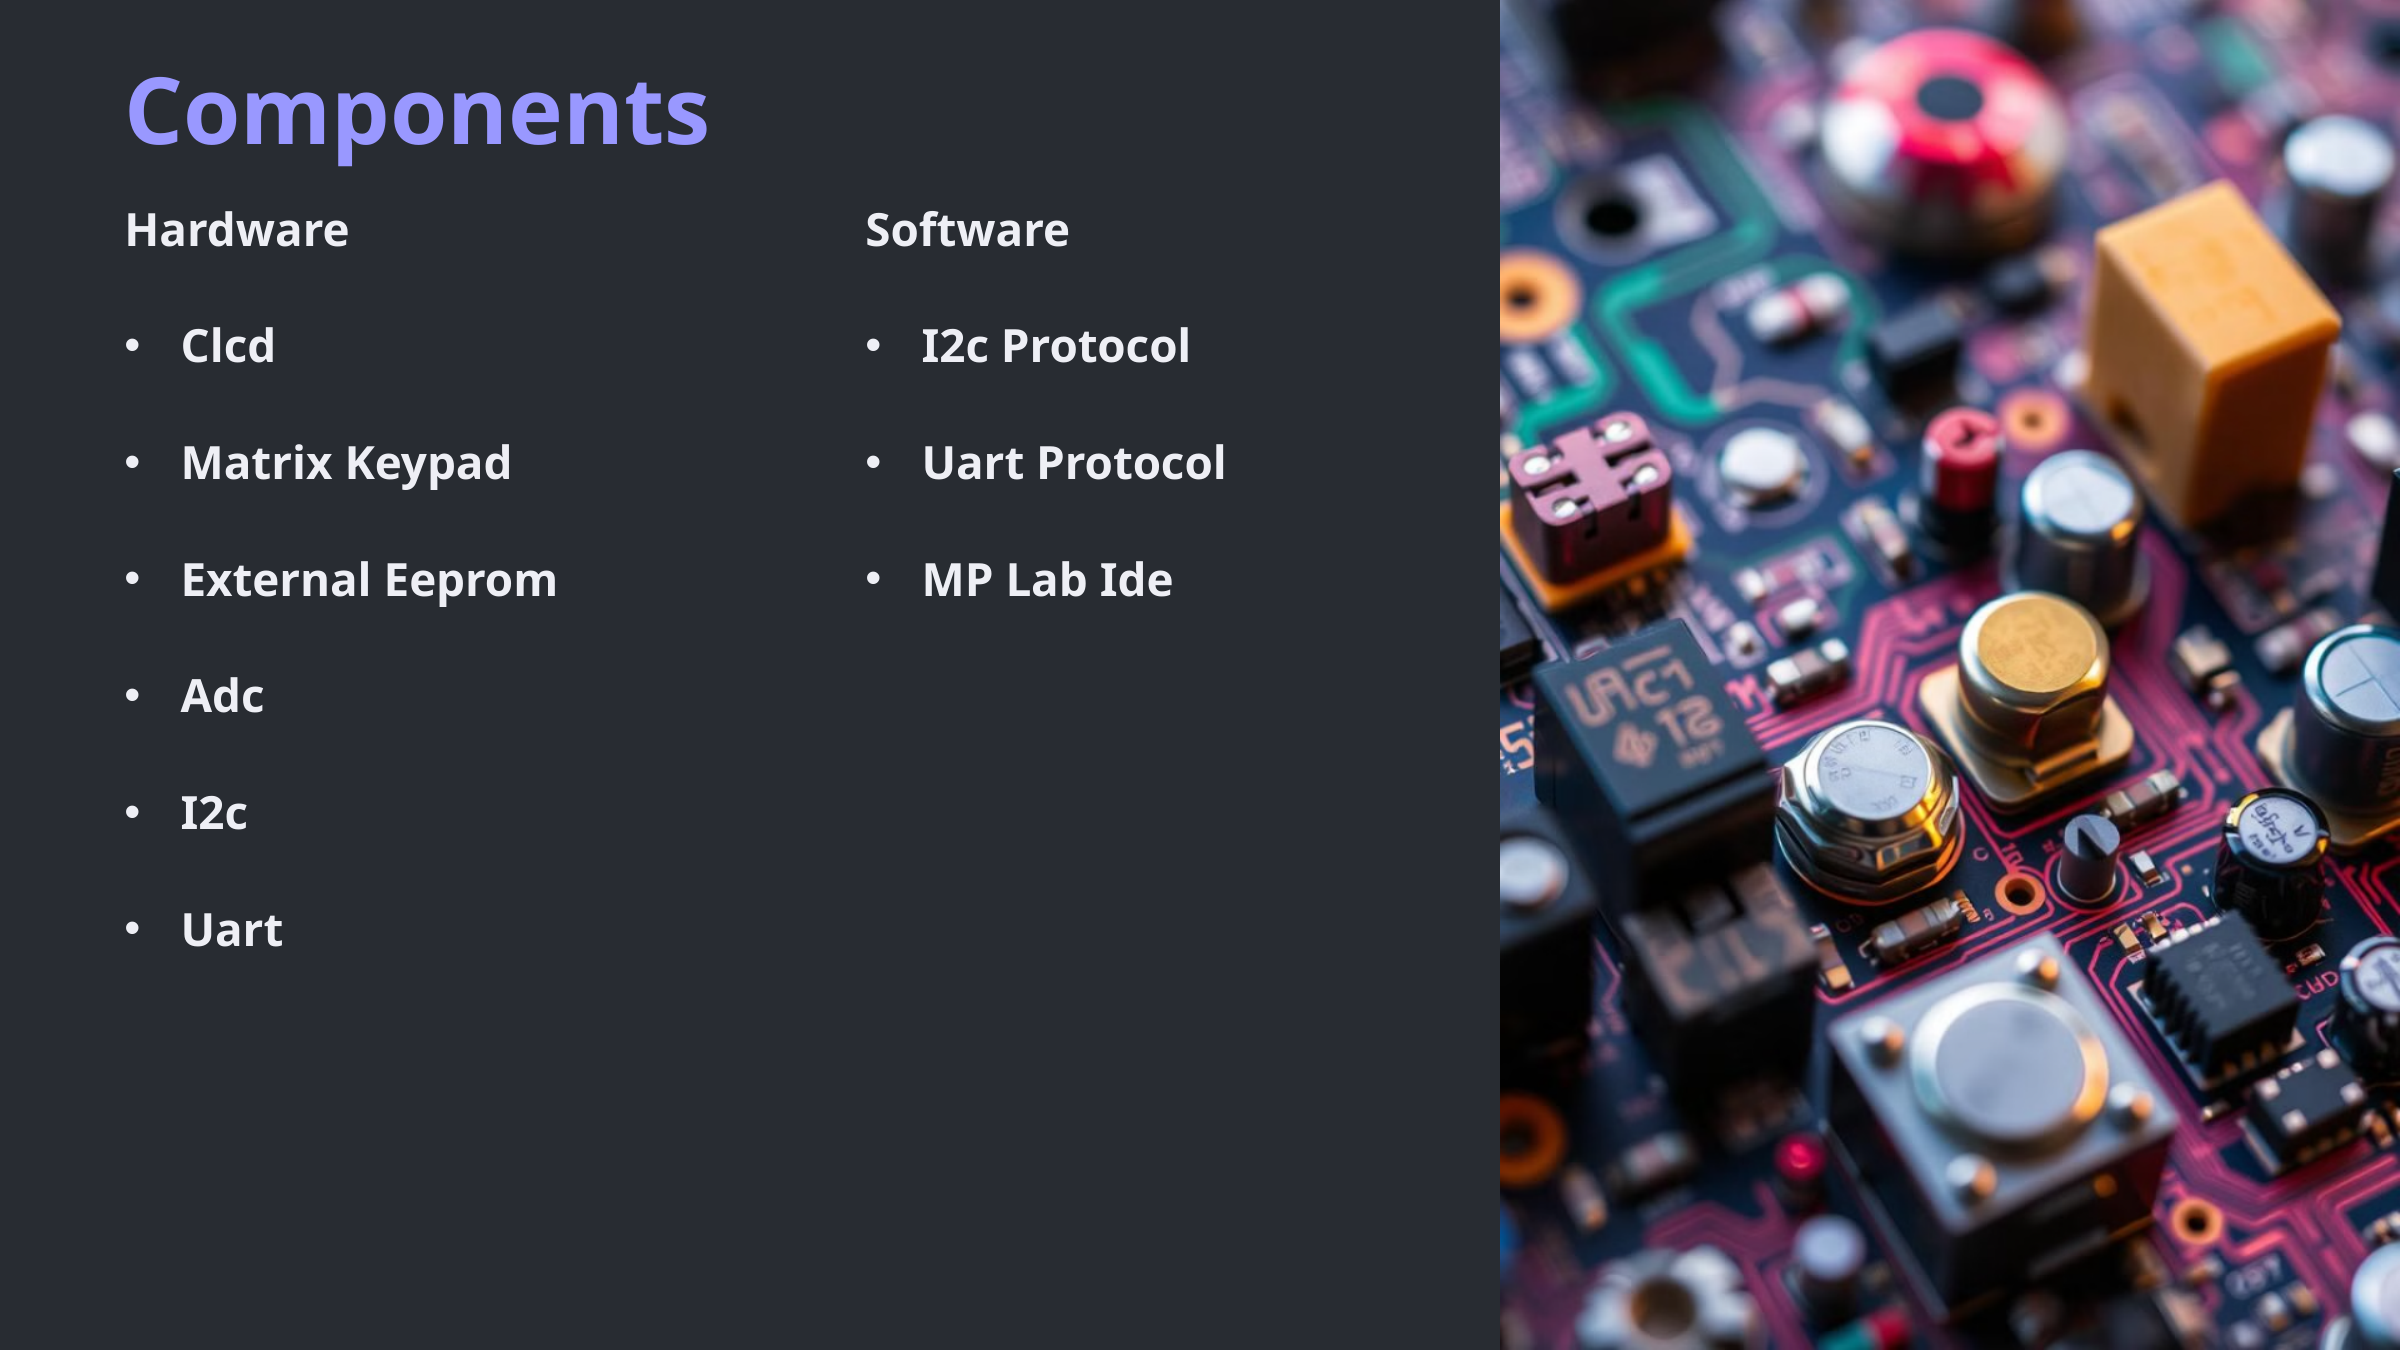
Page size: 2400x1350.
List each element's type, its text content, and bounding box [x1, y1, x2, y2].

picture [1499, 0, 2400, 1350]
text_box Software I2c Protocol Uart Protocol MP Lab Ide [865, 196, 1247, 1008]
text_box [124, 776, 506, 948]
text_box Hardware Clcd Matrix Keypad External Eeprom Adc I2c Uart [124, 197, 554, 1151]
text_box Components [124, 46, 1060, 520]
